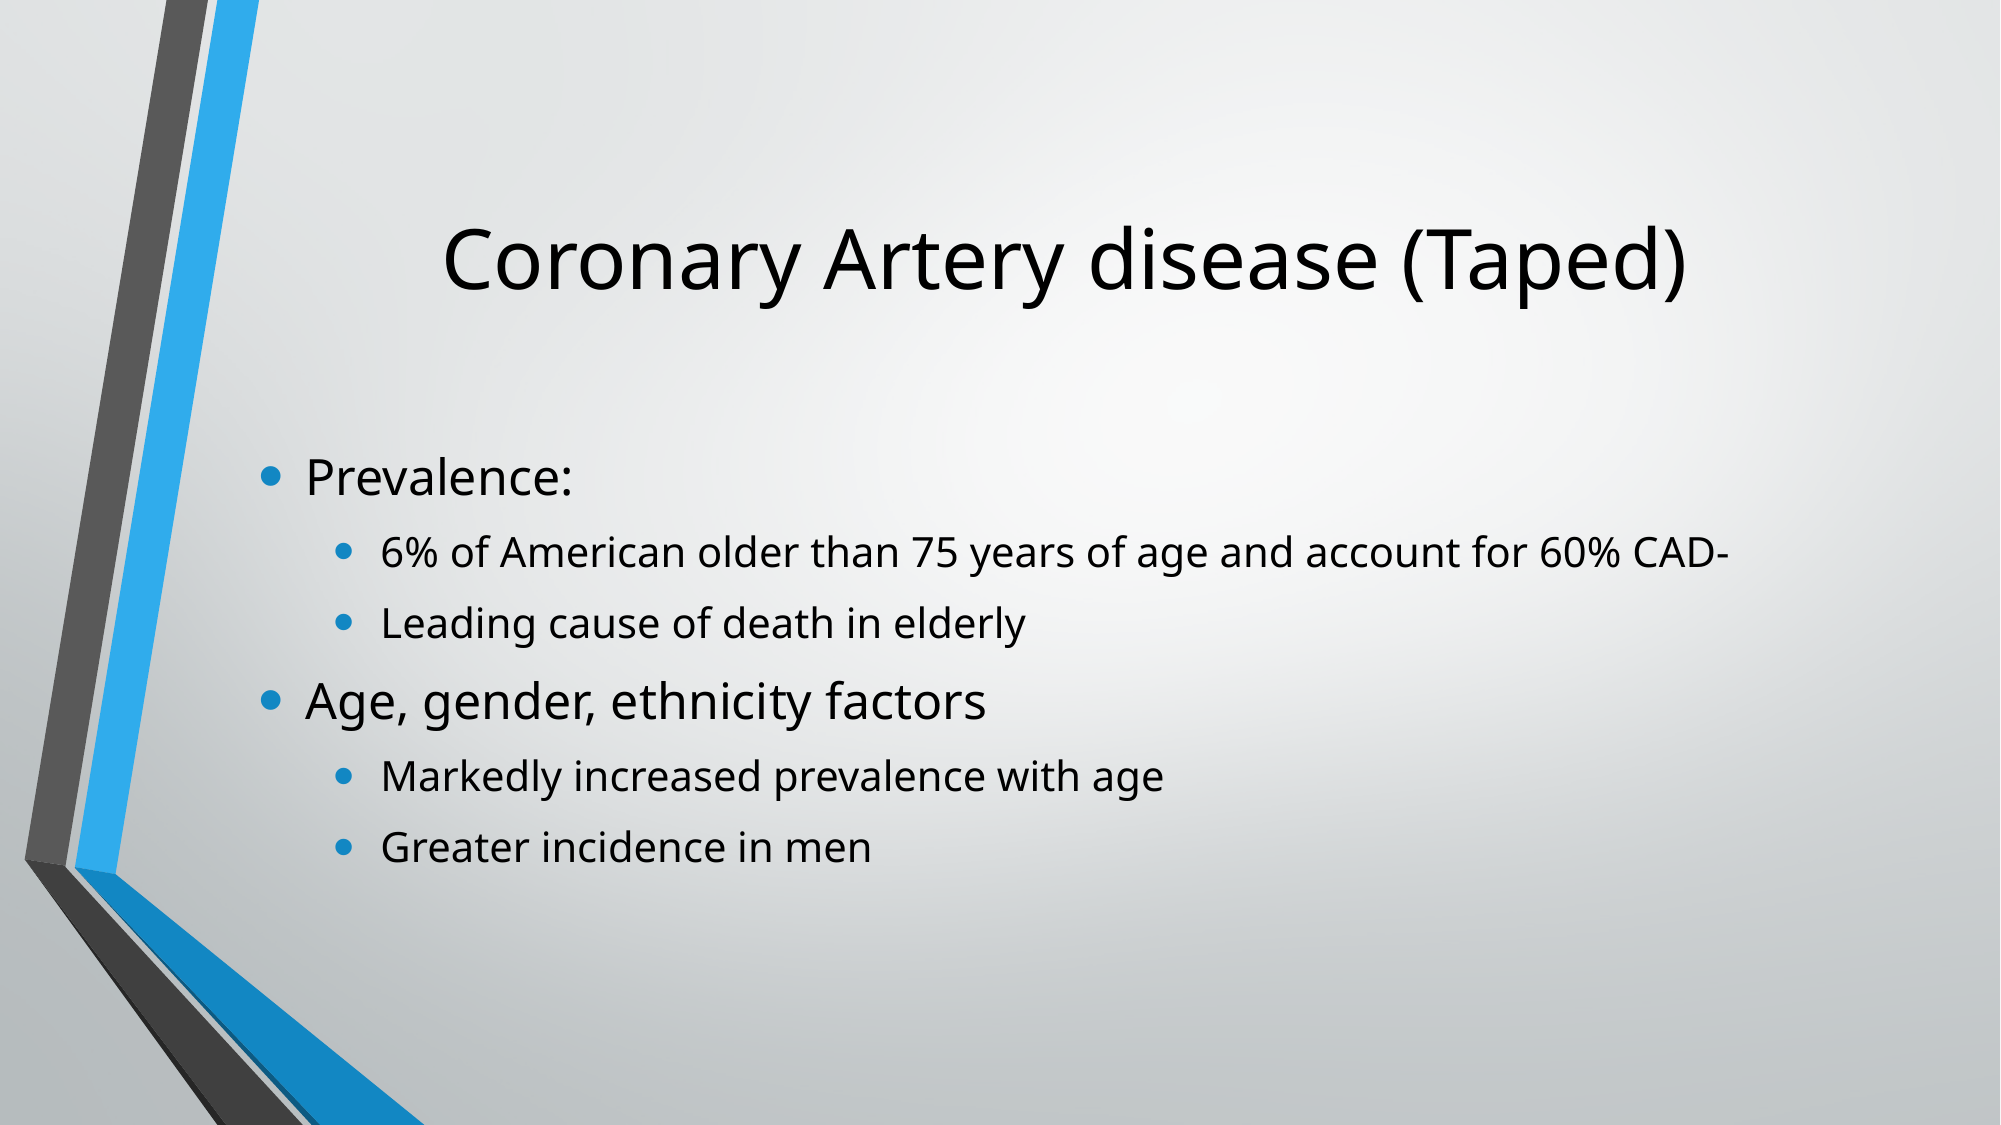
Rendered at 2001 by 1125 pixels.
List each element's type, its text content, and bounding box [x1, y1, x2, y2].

title Coronary Artery disease (Taped) [243, 112, 1887, 400]
list Prevalence: 6% of American older than 75 years of age and account for 60% CAD- Leading cause of death in elderly Age, gender, ethnicity factors Markedly increased prevalence with age Greater incidence in men [243, 437, 1887, 950]
